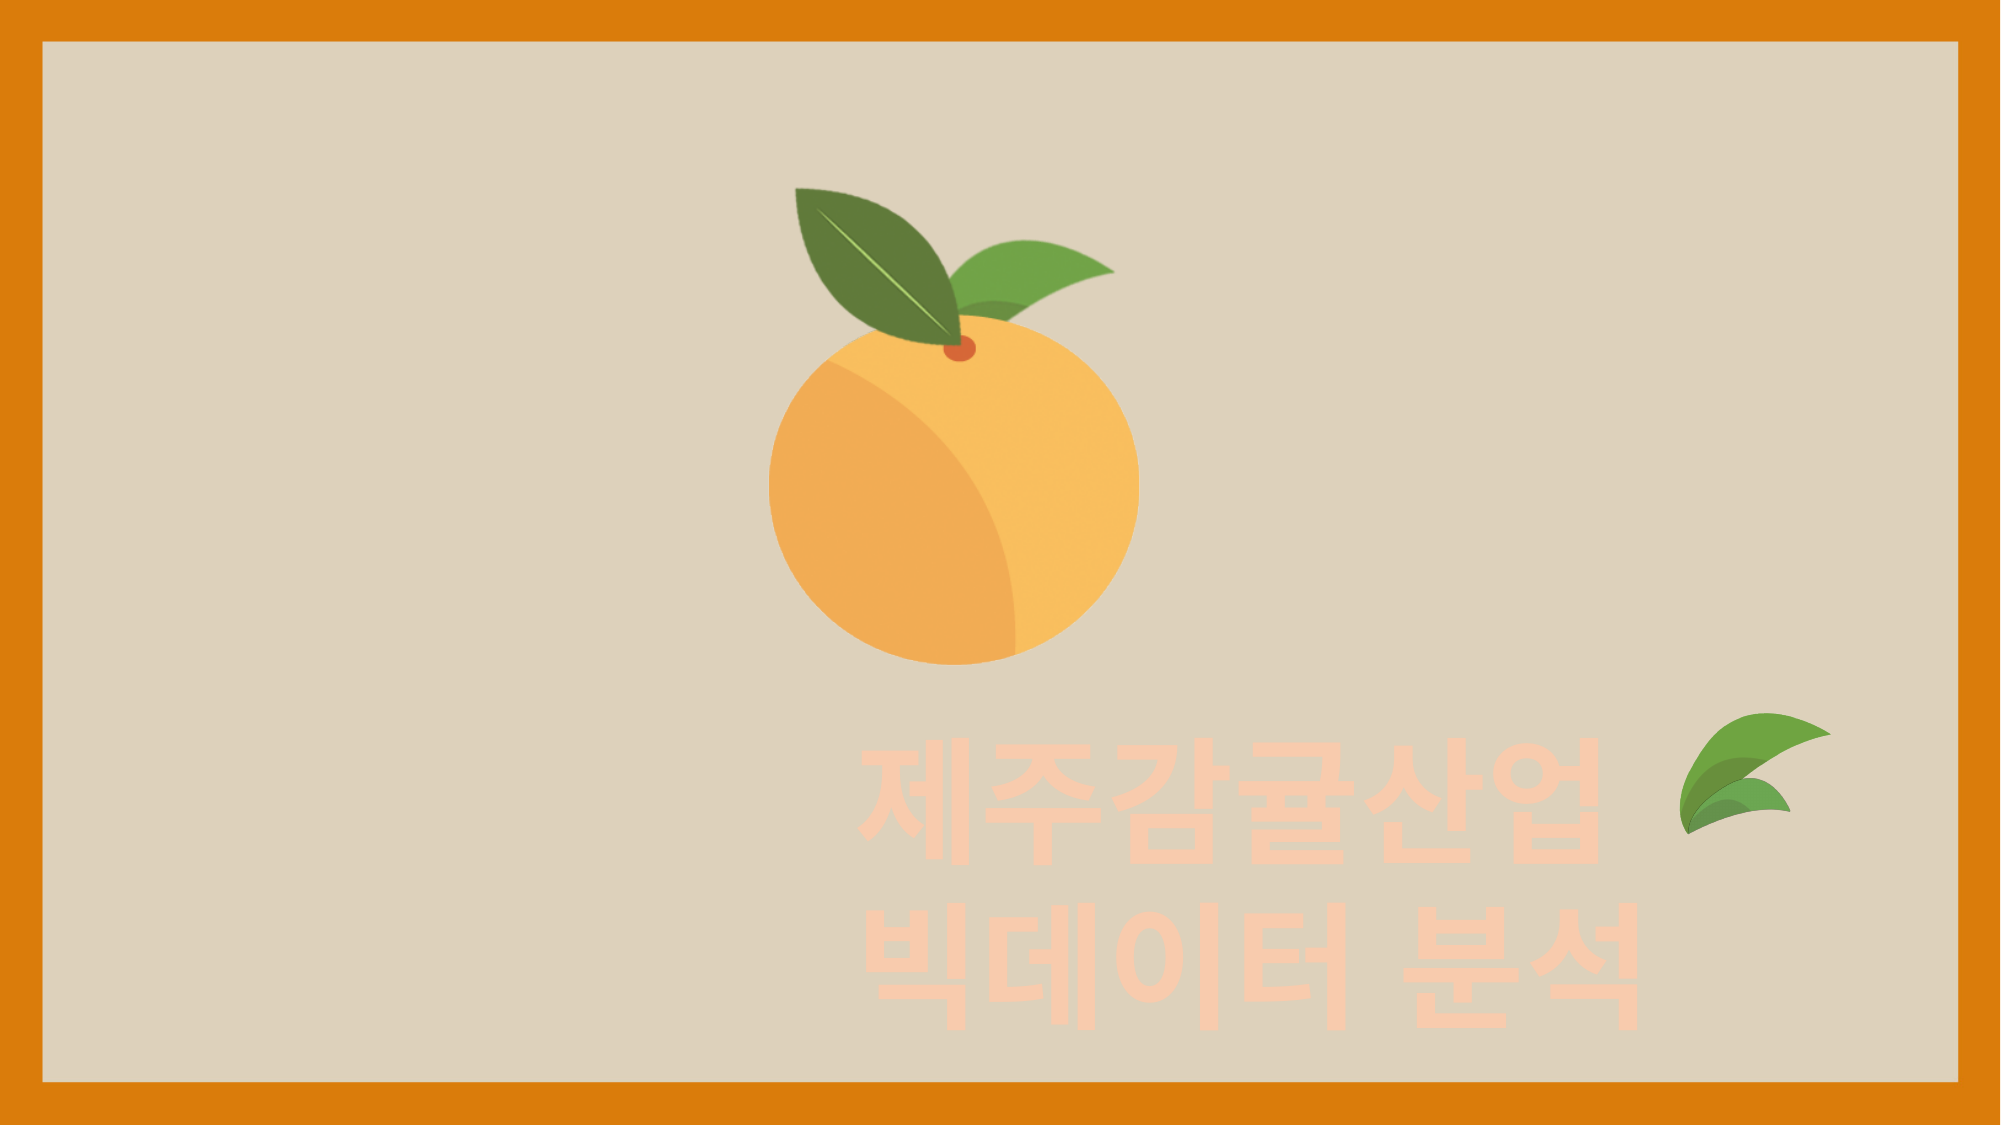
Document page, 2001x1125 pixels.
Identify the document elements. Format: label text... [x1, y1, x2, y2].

text_box 제주감귤산업 빅데이터 분석 [839, 708, 1667, 1054]
picture [0, 0, 2001, 1125]
